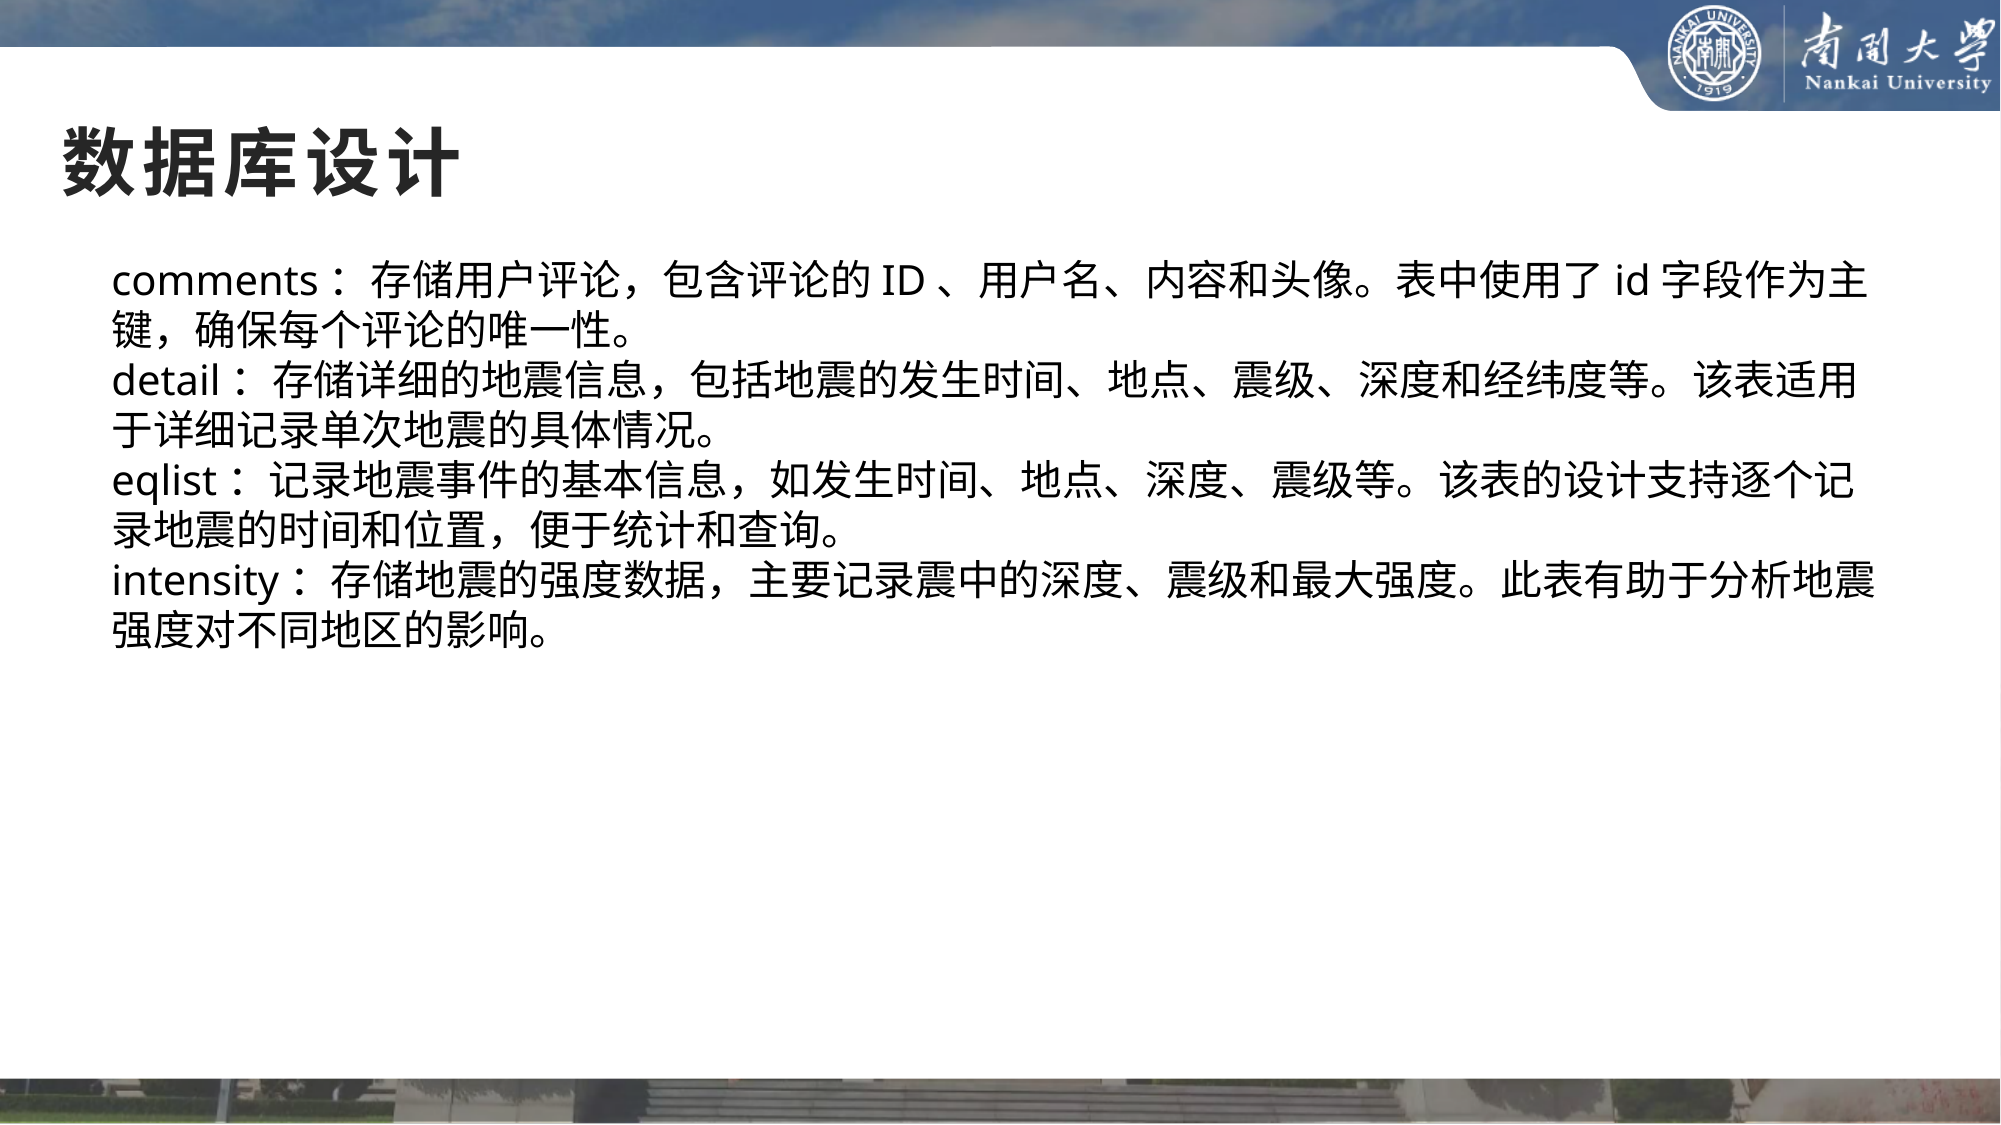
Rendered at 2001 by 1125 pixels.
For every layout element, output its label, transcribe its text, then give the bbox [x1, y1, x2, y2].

picture [0, 961, 2001, 1125]
list comments：存储用户评论，包含评论的ID、用户名、内容和头像。表中使用了id字段作为主键，确保每个评论的唯一性。 detail：存储详细的地震信息，包括地震的发生时间、地点、震级、深度和经纬度等。该表适用于详细记录单次地震的具体情况。 eqlist：记录地震事件的基本信息，如发生时间、地点、深度、震级等。该表的设计支持逐个记录地震的时间和位置，便于统计和查询。 intensity：存储地震的强度数据，主要记录震中的深度、震级和最大强度。此表有助于分析地震强度对不同地区的影响。 [96, 246, 1904, 940]
title 数据库设计 [46, 108, 1772, 326]
picture [0, 0, 2001, 111]
